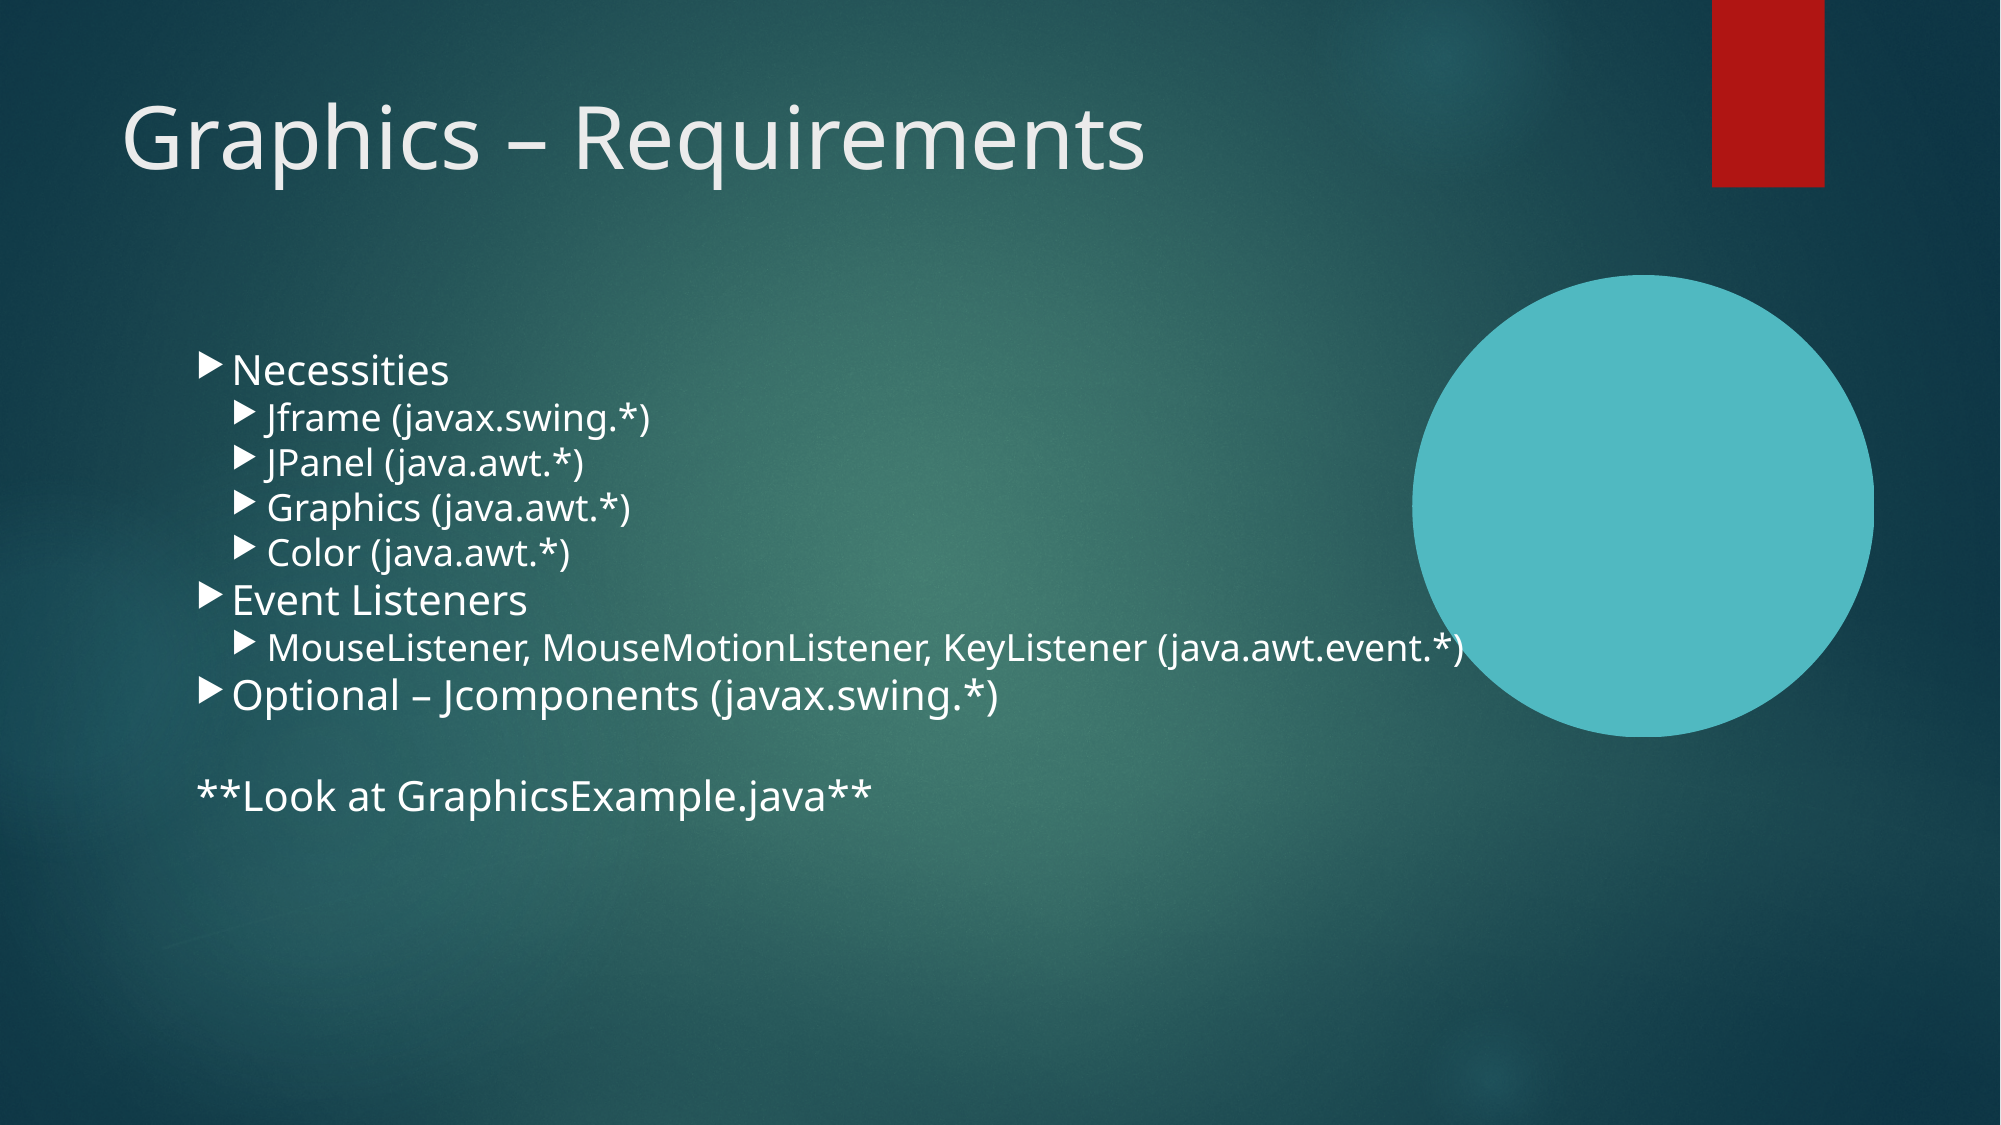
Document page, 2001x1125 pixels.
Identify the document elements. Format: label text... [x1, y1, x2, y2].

text_box Graphics – Requirements [106, 74, 1649, 304]
picture [0, 0, 2001, 1125]
text_box Necessities Jframe (javax.swing.*) JPanel (java.awt.*) Graphics (java.awt.*) Color (java.awt.*) Event Listeners MouseListener, MouseMotionListener, KeyListener (java.awt.event.*) Optional – Jcomponents (javax.swing.*) **Look at GraphicsExample.java** [181, 336, 1649, 1025]
